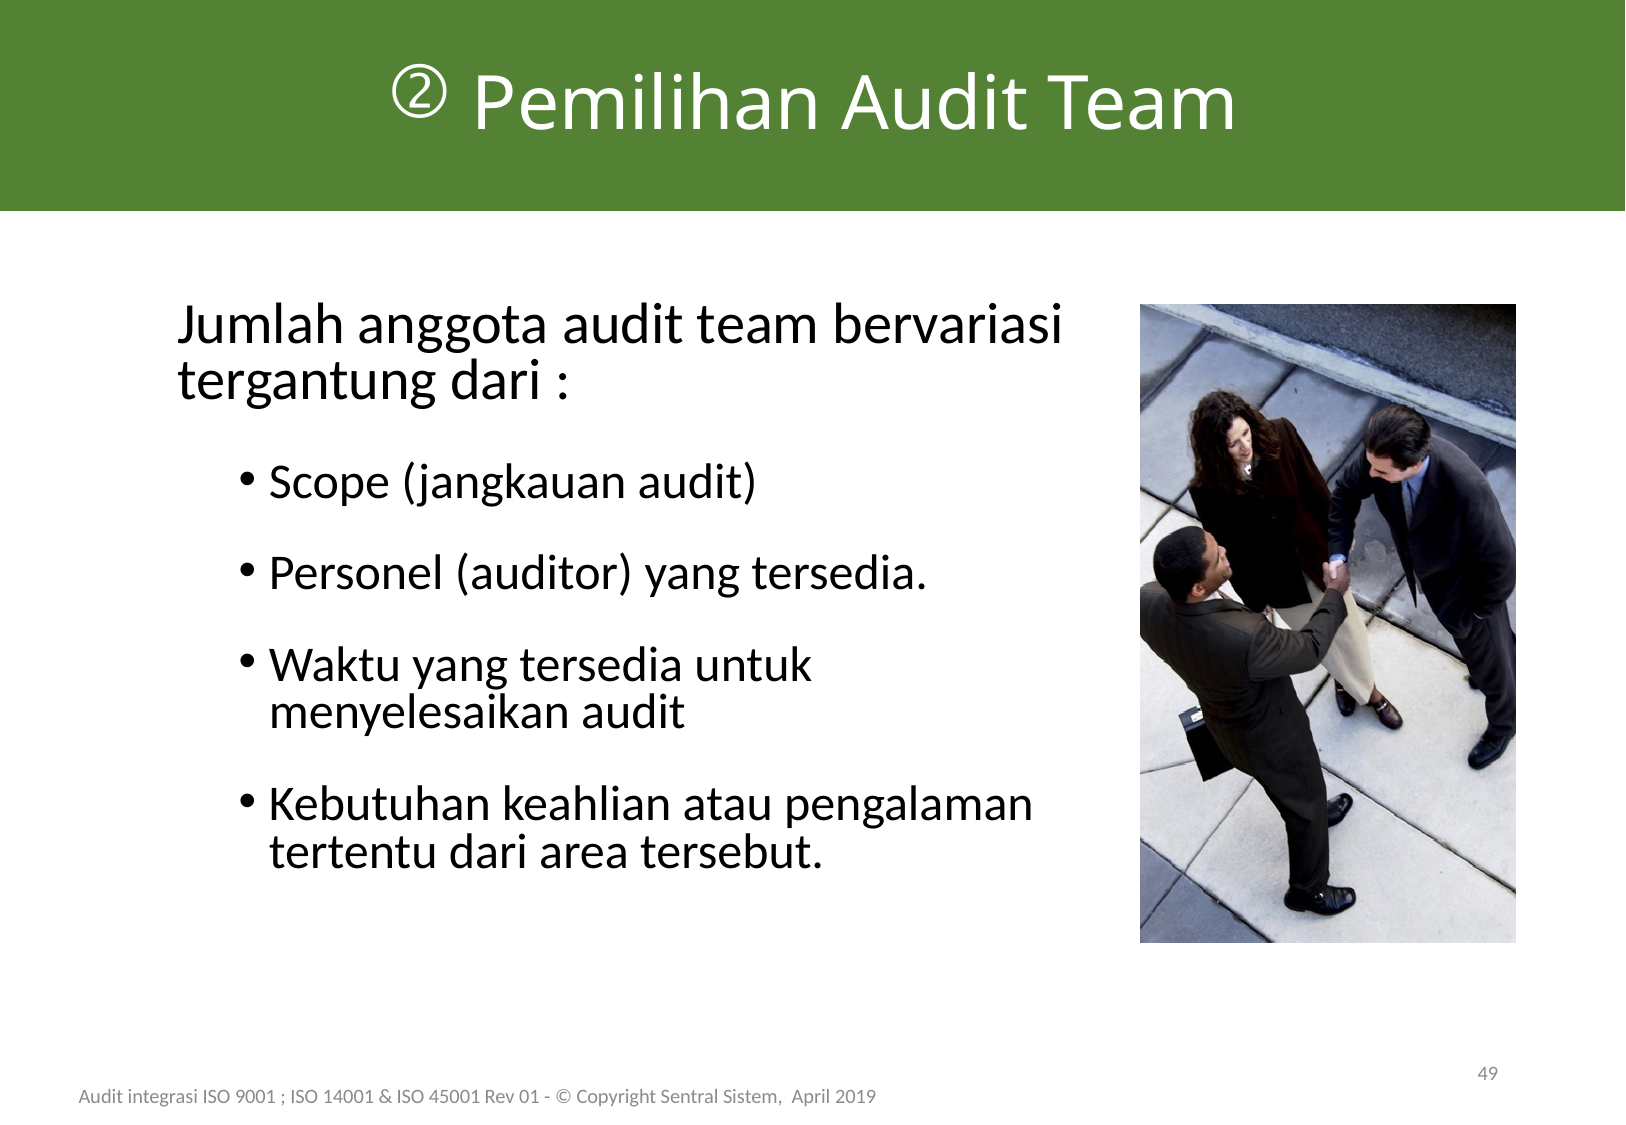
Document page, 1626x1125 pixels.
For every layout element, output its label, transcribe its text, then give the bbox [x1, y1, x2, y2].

list Jumlah anggota audit team bervariasi tergantung dari : Scope (jangkauan audit) Personel (auditor) yang tersedia. Waktu yang tersedia untuk menyelesaikan audit Kebutuhan keahlian atau pengalaman tertentu dari area tersebut. [162, 291, 1108, 1000]
footer Audit integrasi ISO 9001 ; ISO 14001 & ISO 45001 Rev 01 - © Copyright Sentral Sistem, April 2019 [0, 1065, 968, 1125]
slide_number 49 [1147, 1042, 1514, 1103]
picture [1140, 304, 1516, 943]
title Pemilihan Audit Team [0, 0, 1625, 211]
